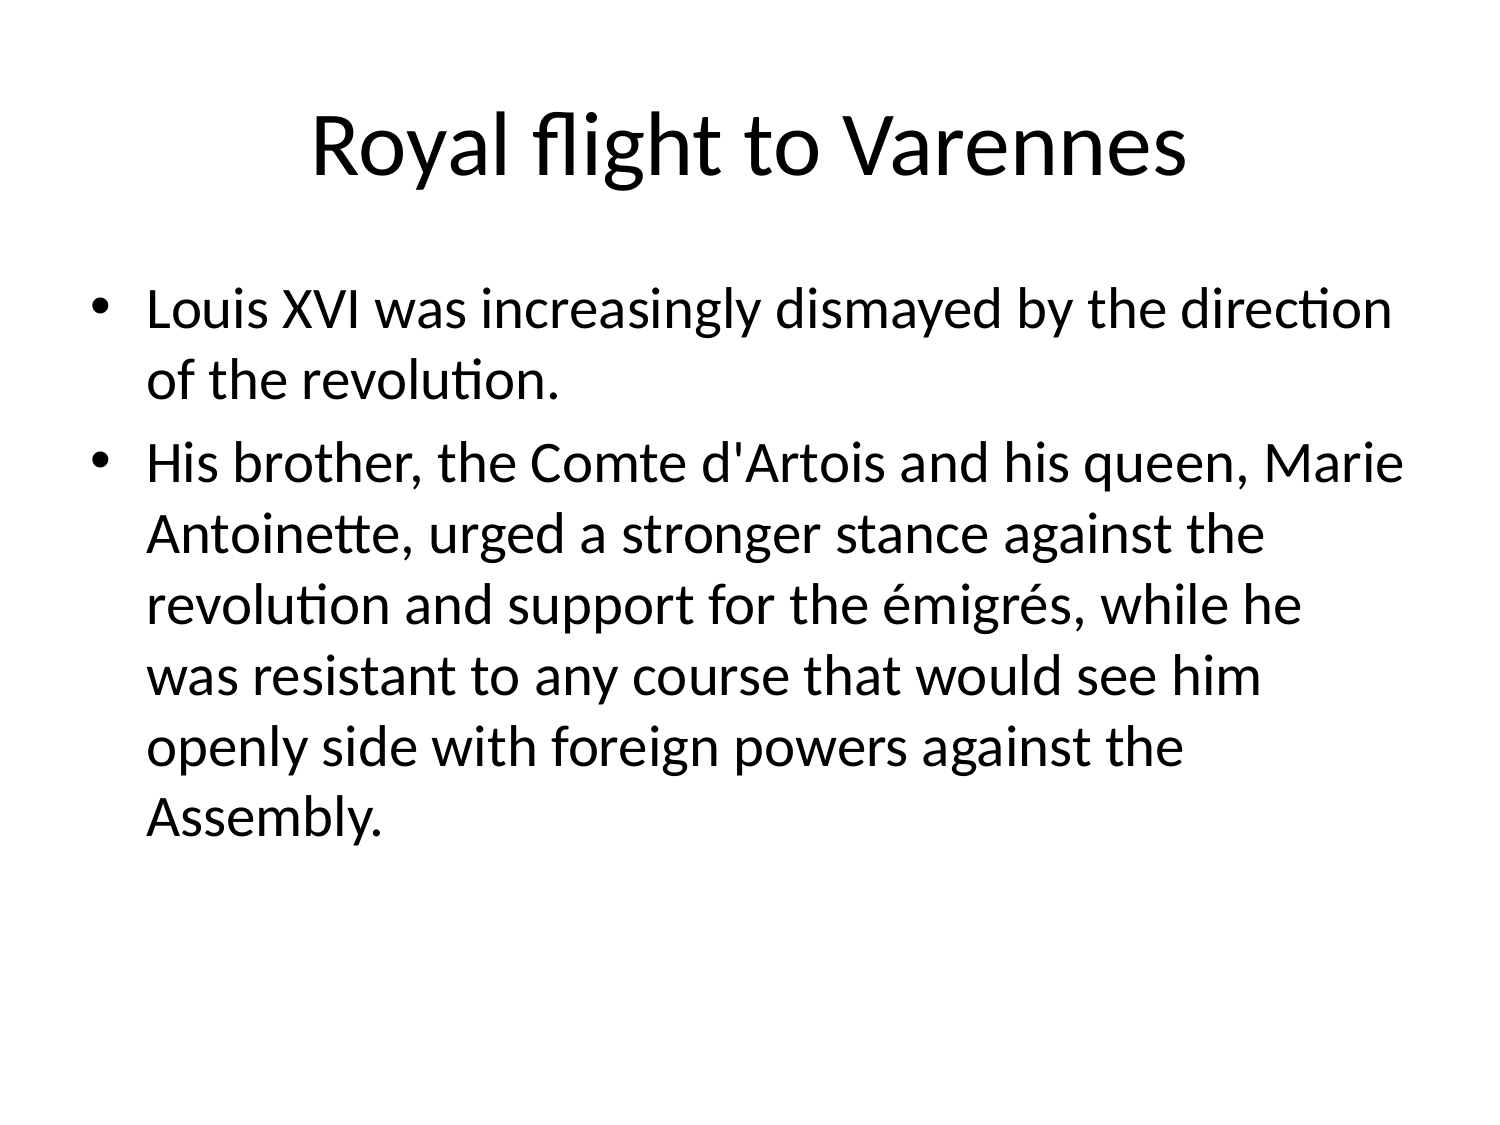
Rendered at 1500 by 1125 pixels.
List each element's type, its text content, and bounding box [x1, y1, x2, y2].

title Royal flight to Varennes [75, 45, 1425, 233]
list Louis XVI was increasingly dismayed by the direction of the revolution. His brother, the Comte d'Artois and his queen, Marie Antoinette, urged a stronger stance against the revolution and support for the émigrés, while he was resistant to any course that would see him openly side with foreign powers against the Assembly. [75, 262, 1425, 1005]
